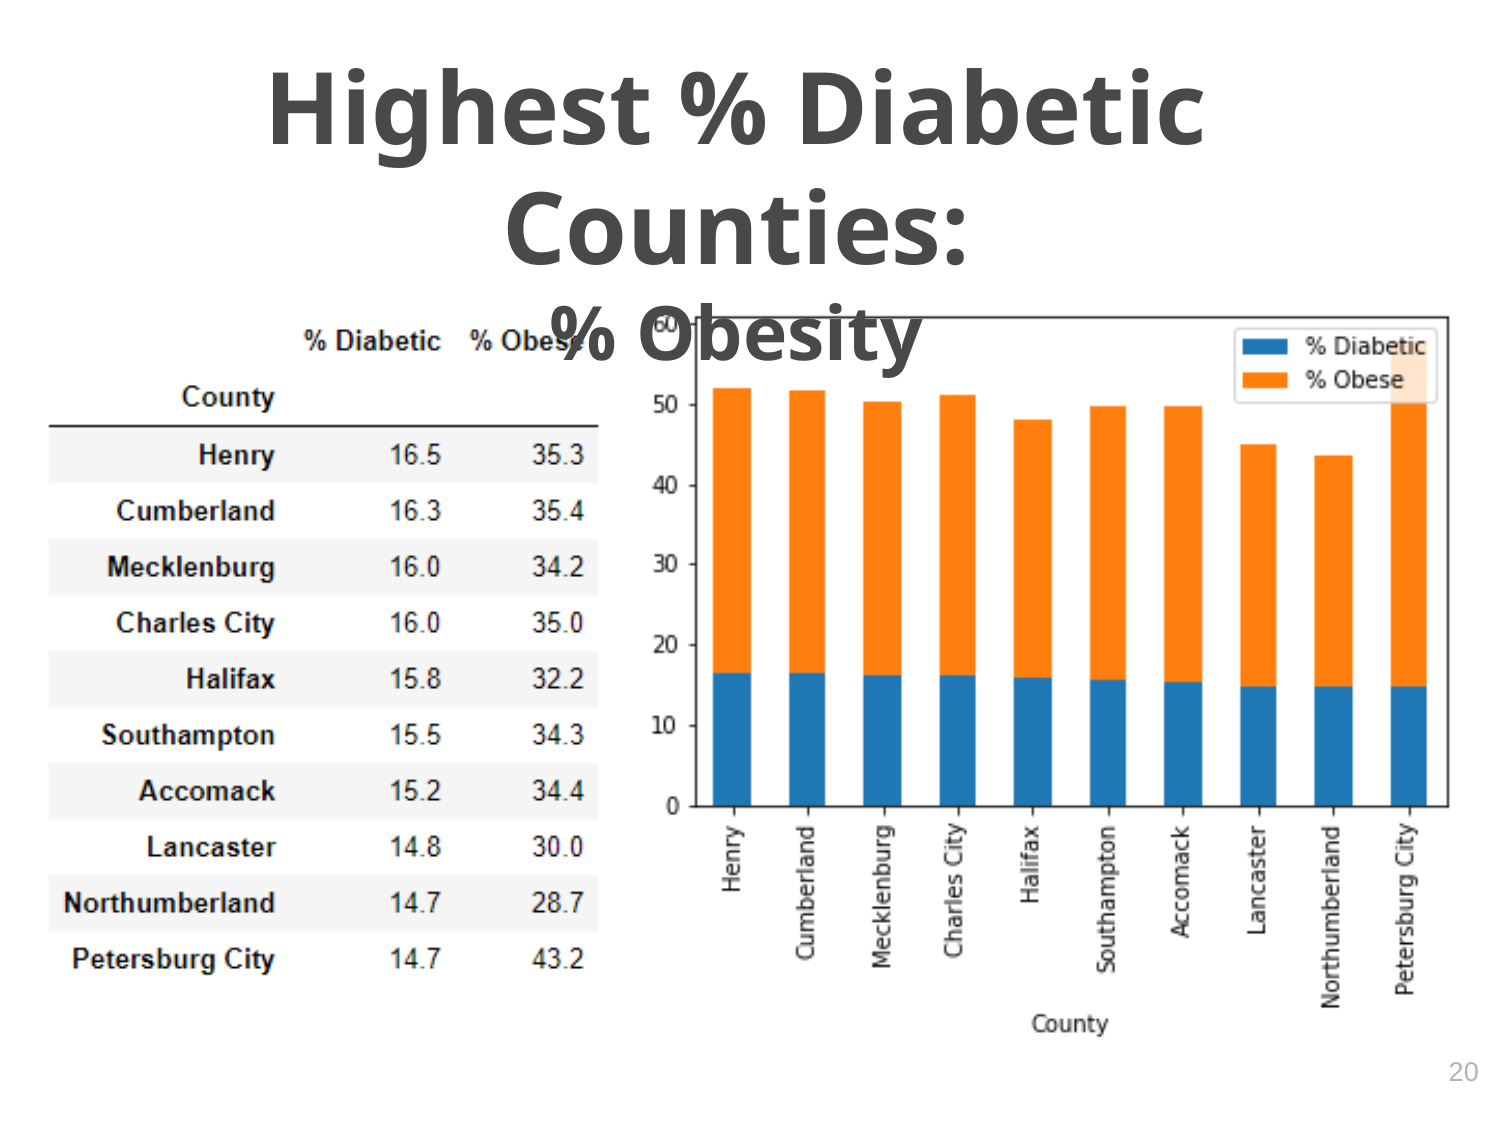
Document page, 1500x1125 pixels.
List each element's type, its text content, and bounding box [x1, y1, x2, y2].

text_box Highest % Diabetic Counties: % Obesity [111, 41, 1362, 294]
picture [30, 298, 1462, 1054]
slide_number ‹#› [1403, 1038, 1494, 1125]
